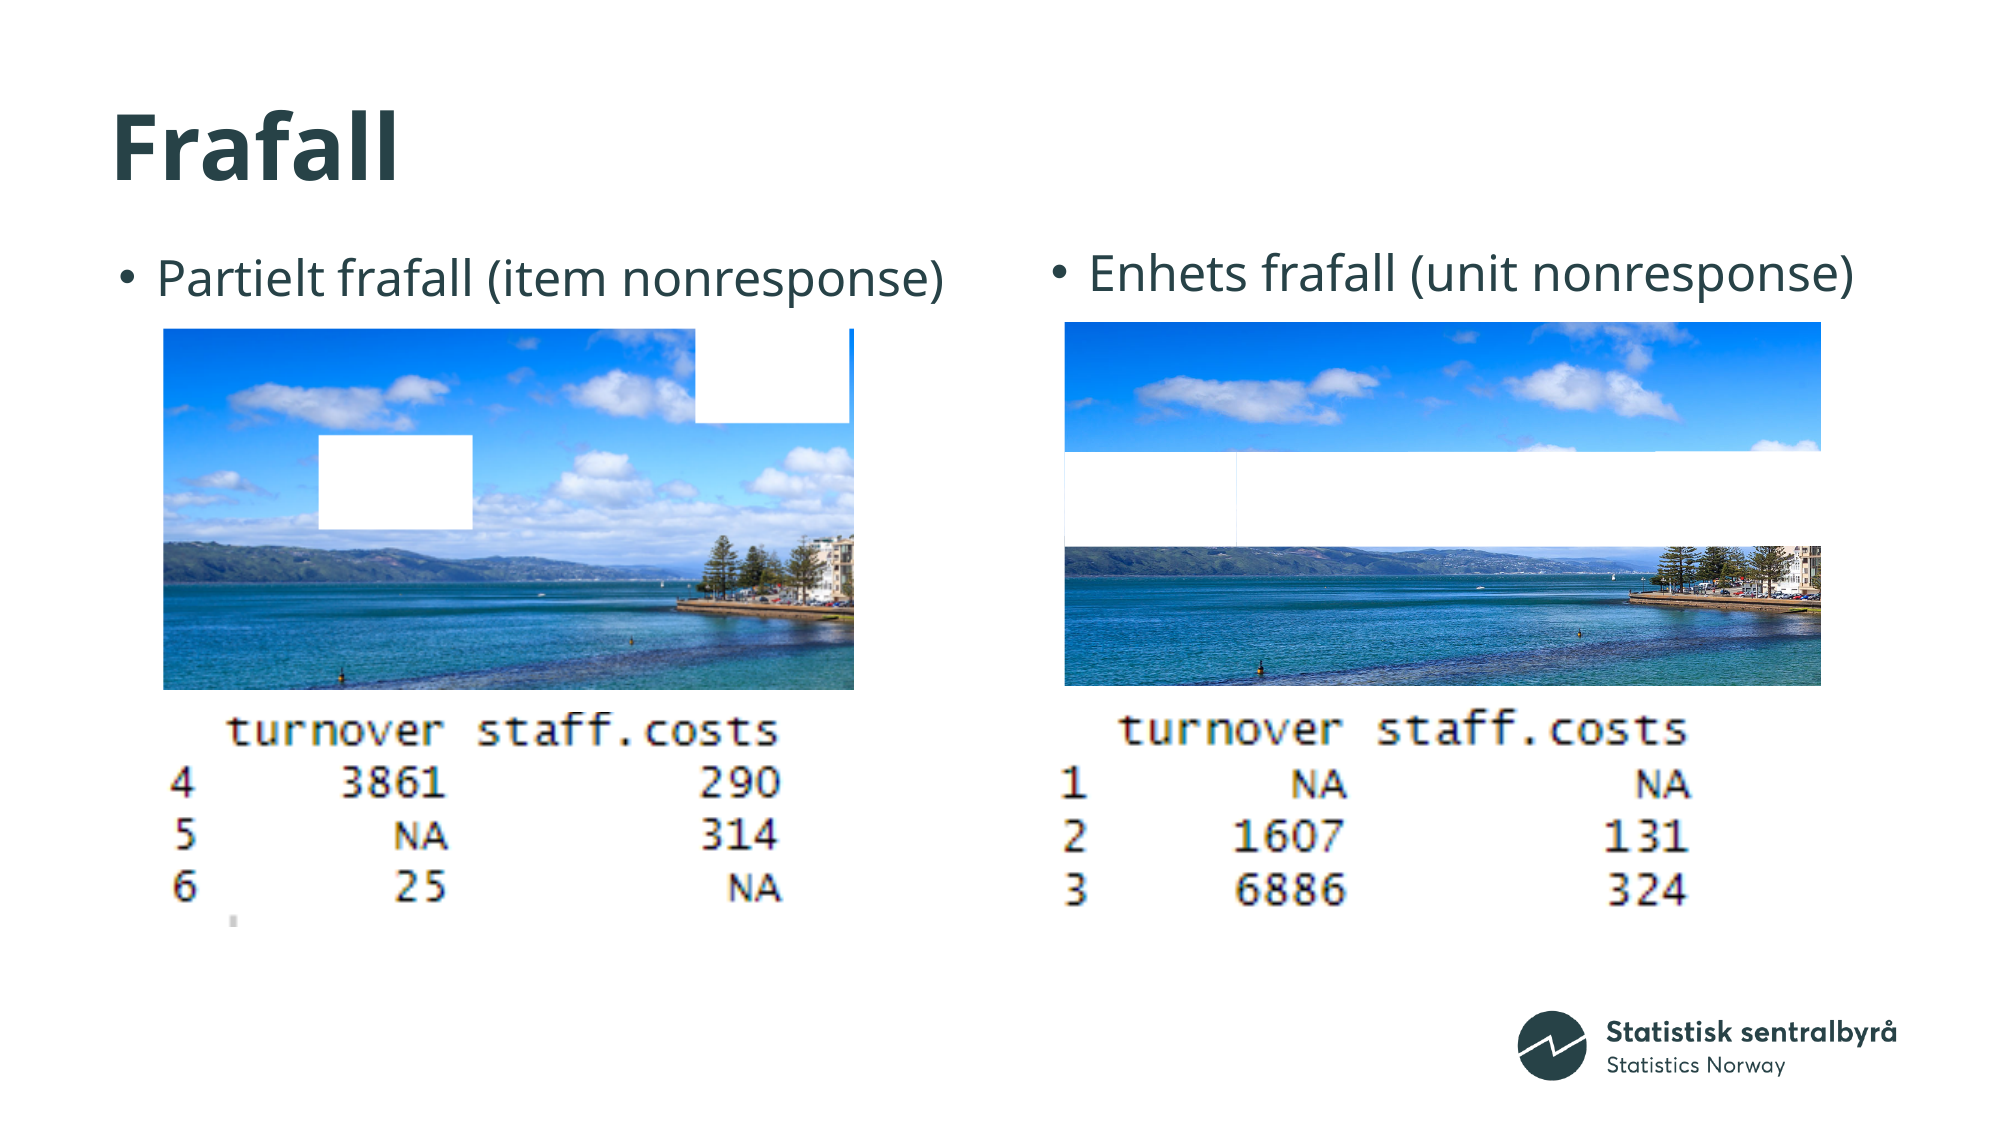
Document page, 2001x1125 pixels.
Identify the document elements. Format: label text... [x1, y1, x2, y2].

list Enhets frafall (unit nonresponse) [1035, 203, 1881, 877]
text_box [1064, 322, 1828, 686]
title Frafall [94, 90, 1897, 220]
picture [162, 326, 854, 690]
picture [162, 712, 822, 927]
picture [1044, 703, 1736, 921]
picture [1503, 995, 2000, 1125]
list Partielt frafall (item nonresponse) [103, 209, 1013, 883]
